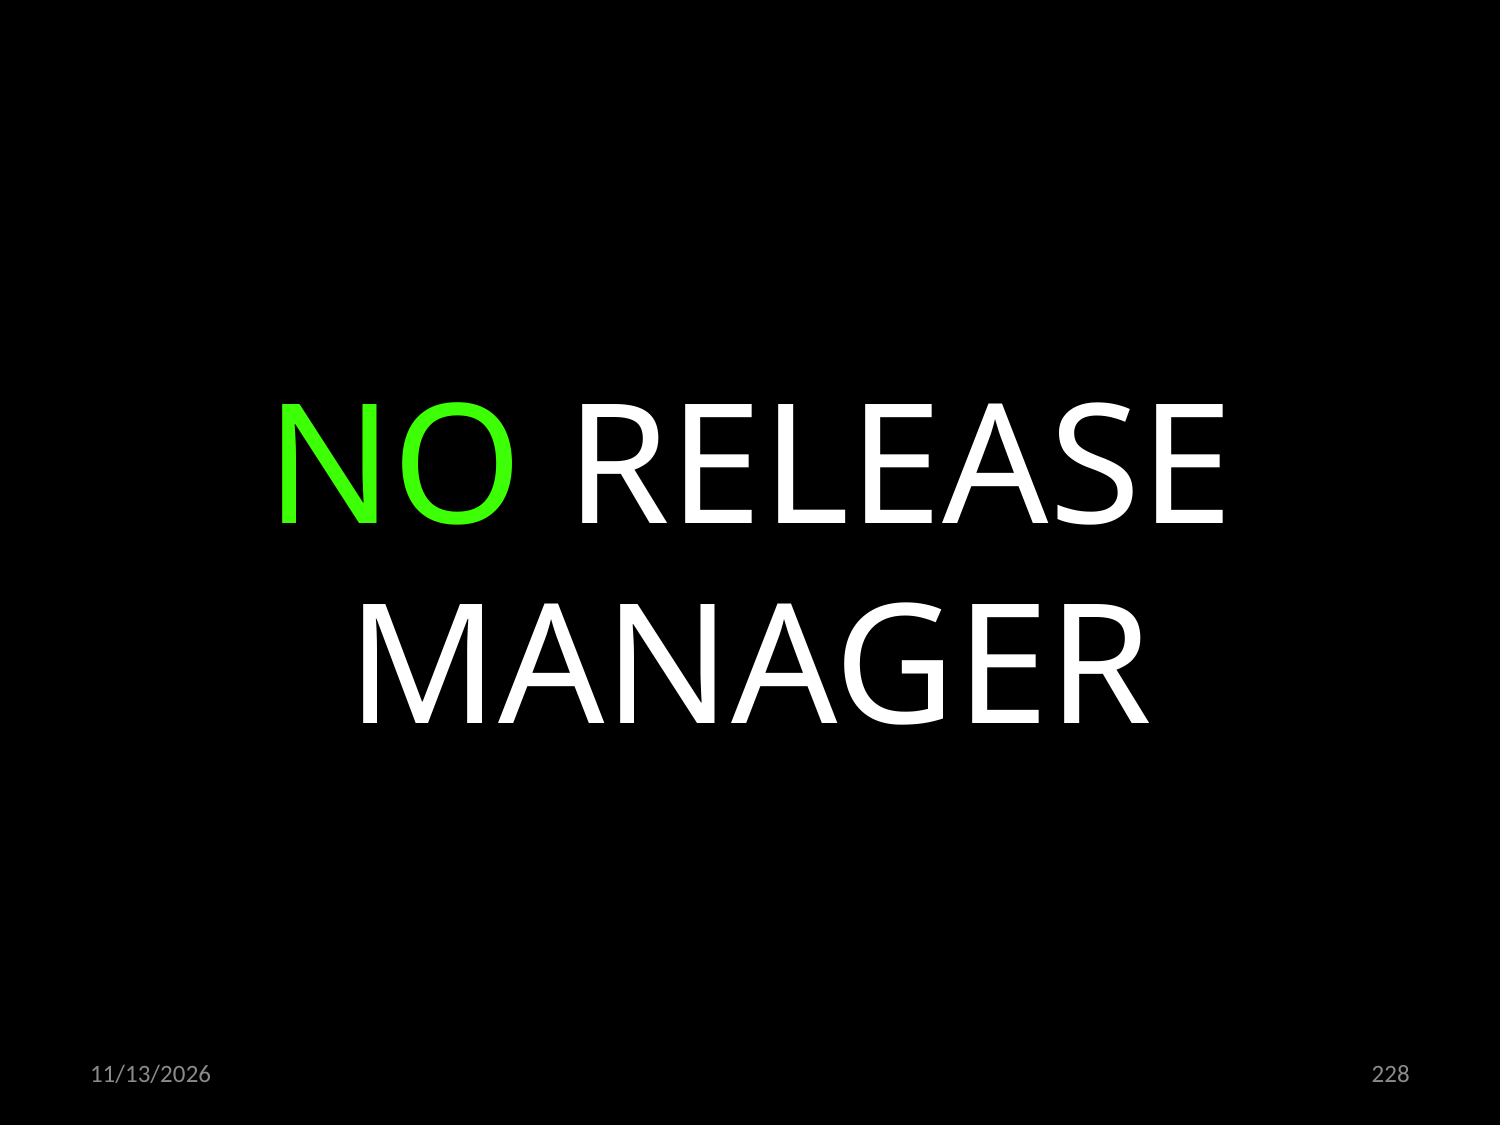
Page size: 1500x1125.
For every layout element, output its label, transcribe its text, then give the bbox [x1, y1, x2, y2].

text_box NO RELEASE MANAGER [0, 348, 1500, 451]
slide_number 228 [1074, 1042, 1425, 1103]
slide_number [75, 1042, 425, 1103]
